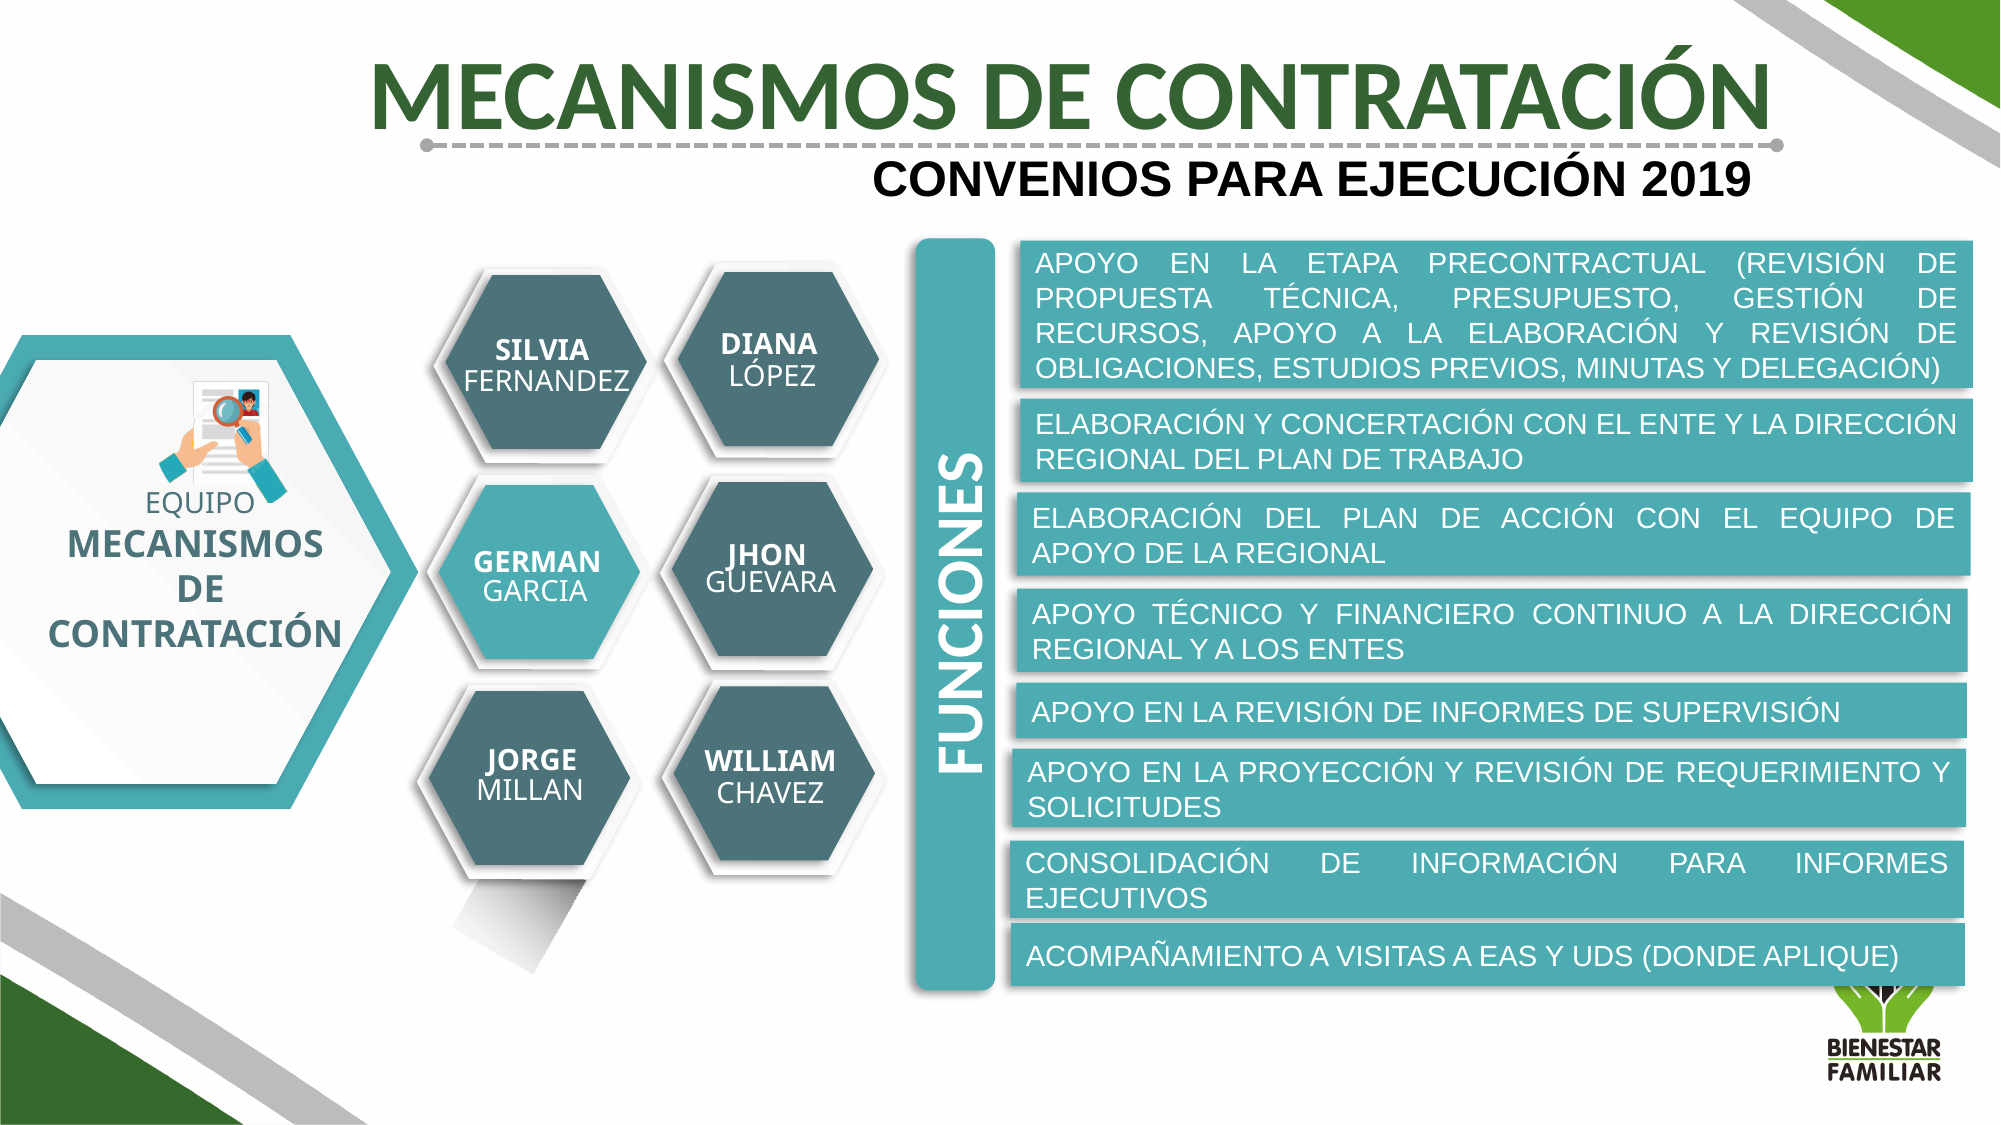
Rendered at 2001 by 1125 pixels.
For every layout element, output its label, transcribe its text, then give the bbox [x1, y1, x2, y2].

text_box [683, 474, 862, 528]
text_box FERNANDEZ [425, 354, 668, 405]
text_box [453, 405, 640, 465]
text_box [698, 400, 859, 448]
text_box [432, 814, 627, 881]
text_box CONSOLIDACIÓN DE INFORMACIÓN PARA INFORMES EJECUTIVOS [1009, 839, 1965, 919]
text_box FUNCIONES [914, 237, 997, 992]
text_box CONVENIOS PARA EJECUCIÓN 2019 [858, 139, 1859, 214]
text_box APOYO EN LA REVISIÓN DE INFORMES DE SUPERVISIÓN [1015, 682, 1968, 739]
text_box ELABORACIÓN DEL PLAN DE ACCIÓN CON EL EQUIPO DE APOYO DE LA REGIONAL [1016, 491, 1972, 577]
picture [0, 0, 2001, 1125]
text_box [690, 606, 855, 658]
text_box [477, 267, 637, 323]
text_box MILLAN [408, 763, 649, 814]
text_box [699, 271, 858, 317]
text_box GARCIA [419, 565, 657, 616]
text_box [445, 473, 634, 536]
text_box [0, 335, 419, 810]
text_box [451, 690, 608, 734]
text_box [467, 405, 625, 450]
text_box WILLIAM [649, 735, 892, 766]
text_box CHAVEZ [649, 766, 892, 817]
text_box [676, 606, 869, 672]
text_box APOYO EN LA PROYECCIÓN Y REVISIÓN DE REQUERIMIENTO Y SOLICITUDES [1011, 748, 1967, 828]
text_box [461, 616, 618, 661]
text_box ELABORACIÓN Y CONCERTACIÓN CON EL ENTE Y LA DIRECCIÓN REGIONAL DEL PLAN DE TRABAJO [1019, 398, 1974, 483]
text_box APOYO TÉCNICO Y FINANCIERO CONTINUO A LA DIRECCIÓN REGIONAL Y A LOS ENTES [1016, 588, 1969, 673]
text_box [686, 262, 867, 317]
text_box JORGE [419, 734, 654, 763]
text_box [474, 616, 630, 671]
text_box [447, 814, 612, 866]
text_box [681, 817, 867, 876]
text_box JHON [649, 528, 893, 579]
text_box [457, 484, 622, 536]
text_box [693, 685, 856, 735]
text_box [695, 817, 853, 862]
text_box DIANA [651, 317, 894, 349]
text_box ACOMPAÑAMIENTO A VISITAS A EAS Y UDS (DONDE APLIQUE) [1010, 922, 1966, 987]
text_box MECANISMOS DE CONTRATACIÓN [353, 21, 1790, 157]
text_box [684, 400, 870, 459]
text_box [683, 679, 866, 735]
picture [159, 380, 291, 504]
text_box APOYO EN LA ETAPA PRECONTRACTUAL (REVISIÓN DE PROPUESTA TÉCNICA, PRESUPUESTO, GESTIÓN DE RECURSOS, APOYO A LA ELABORACIÓN Y REVISIÓN DE OBLIGACIONES, ESTUDIOS PREVIOS, MINUTAS Y DELEGACIÓN) [1019, 240, 1974, 389]
text_box [450, 889, 583, 976]
text_box SILVIA [421, 323, 651, 374]
text_box GUEVARA [649, 555, 892, 606]
text_box [465, 273, 628, 323]
text_box [441, 683, 618, 734]
text_box [692, 481, 853, 528]
text_box LÓPEZ [651, 349, 894, 400]
text_box GERMAN [419, 536, 649, 565]
